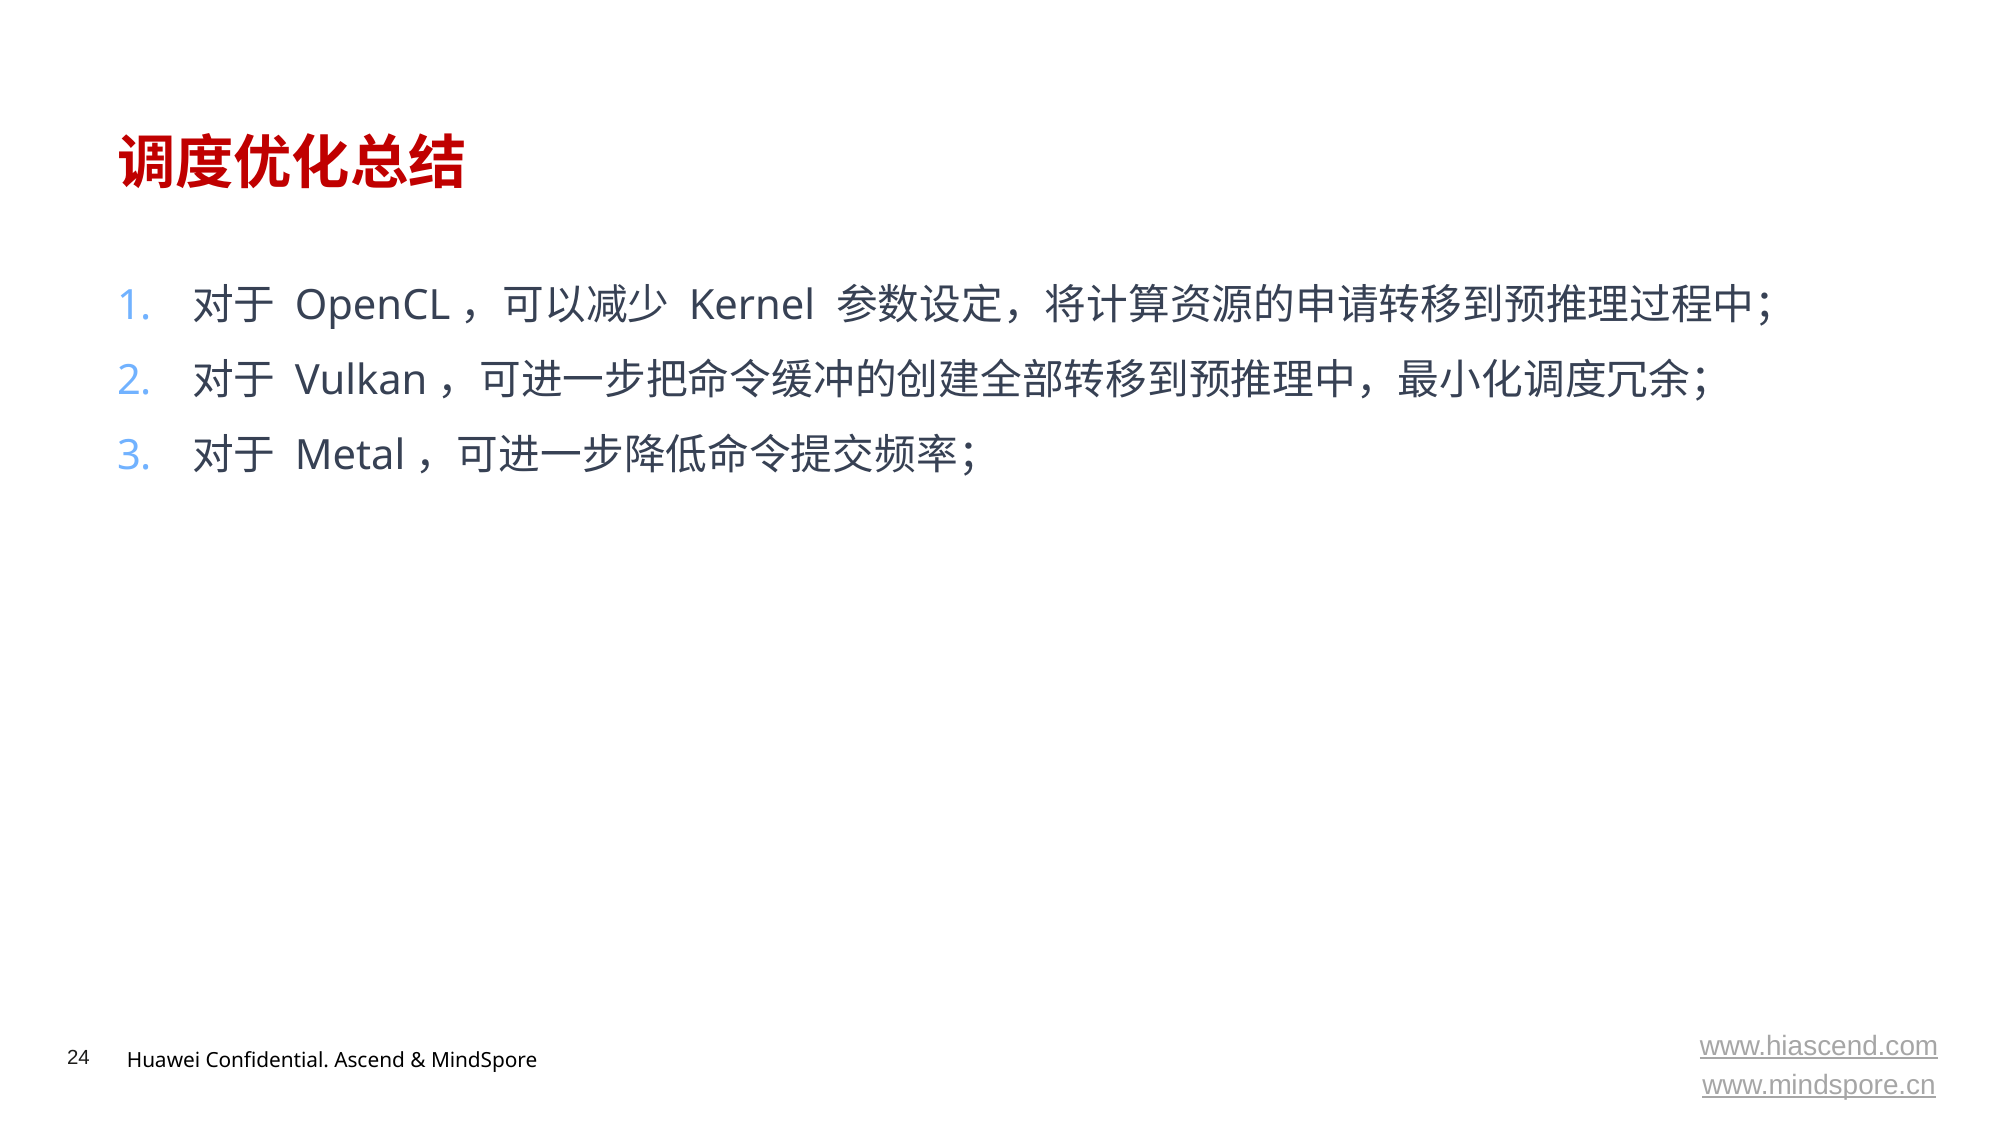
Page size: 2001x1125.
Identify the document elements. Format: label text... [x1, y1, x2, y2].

title 调度优化总结 [102, 111, 1901, 209]
list 对于 OpenCL，可以减少 Kernel 参数设定，将计算资源的申请转移到预推理过程中； 对于 Vulkan，可进一步把命令缓冲的创建全部转移到预推理中，最小化调度冗余； 对于 Metal，可进一步降低命令提交频率； [102, 245, 1875, 988]
